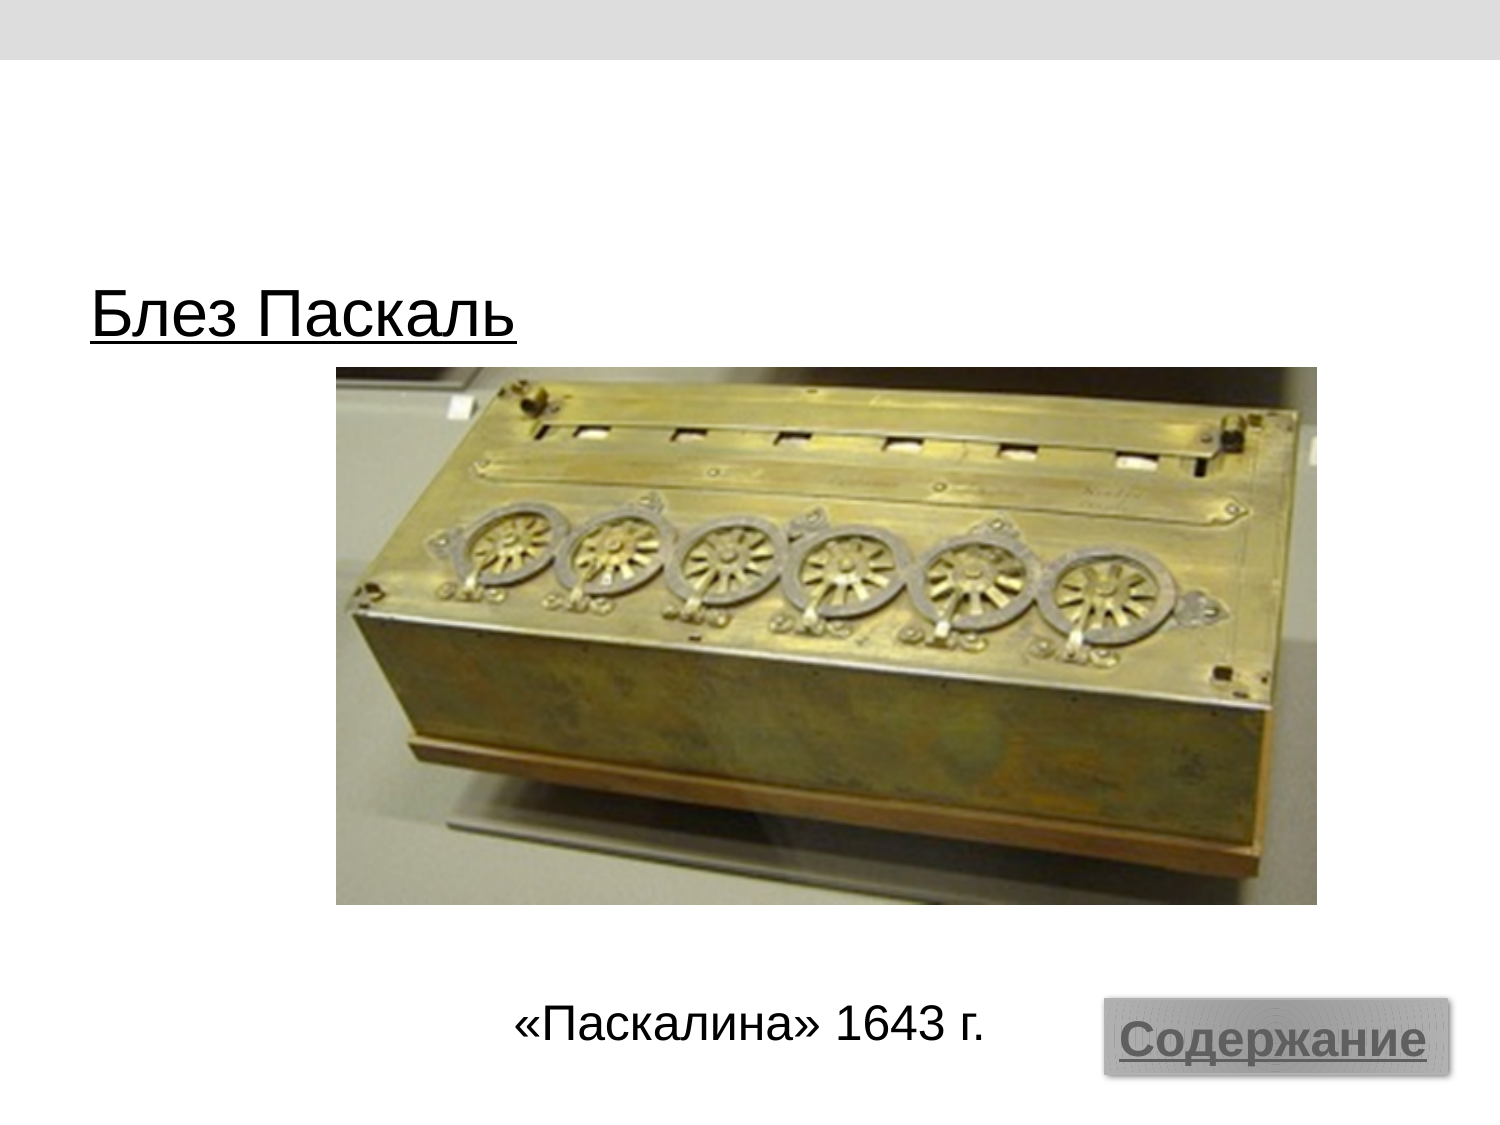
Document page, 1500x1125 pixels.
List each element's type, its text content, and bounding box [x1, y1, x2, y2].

picture [336, 367, 1318, 905]
text_box Содержание [1104, 998, 1448, 1075]
list Блез Паскаль «Паскалина» 1643 г. [75, 262, 1425, 1063]
